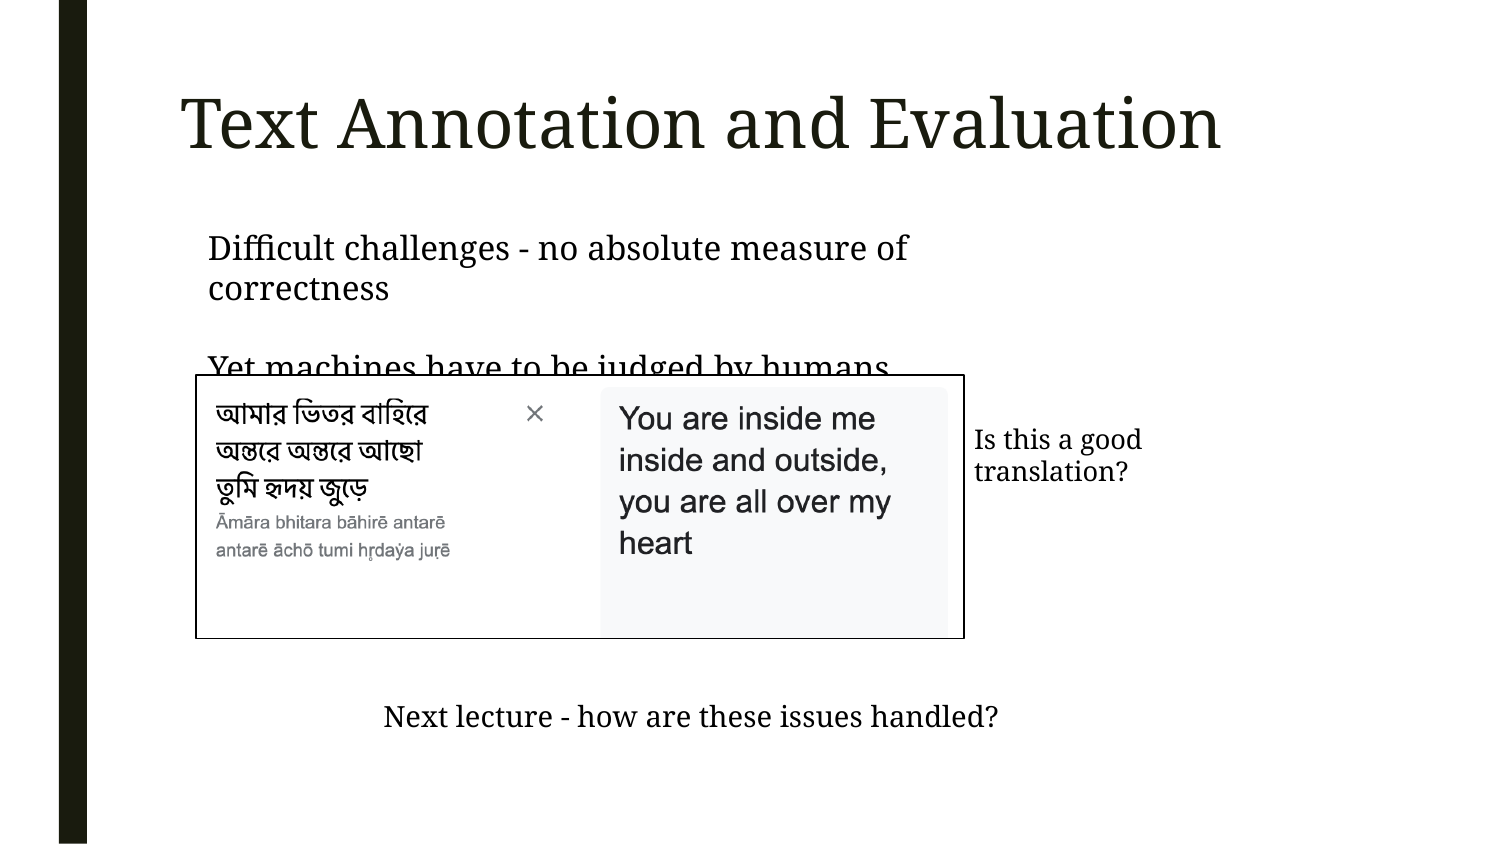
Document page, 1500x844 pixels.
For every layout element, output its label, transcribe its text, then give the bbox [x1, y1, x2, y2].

text_box Difficult challenges - no absolute measure of correctness Yet machines have to be judged by humans [196, 215, 1104, 399]
picture [196, 375, 964, 638]
title Text Annotation and Evaluation [168, 84, 1351, 199]
text_box Next lecture - how are these issues handled? [368, 683, 1433, 749]
text_box Is this a good translation? [968, 410, 1237, 499]
